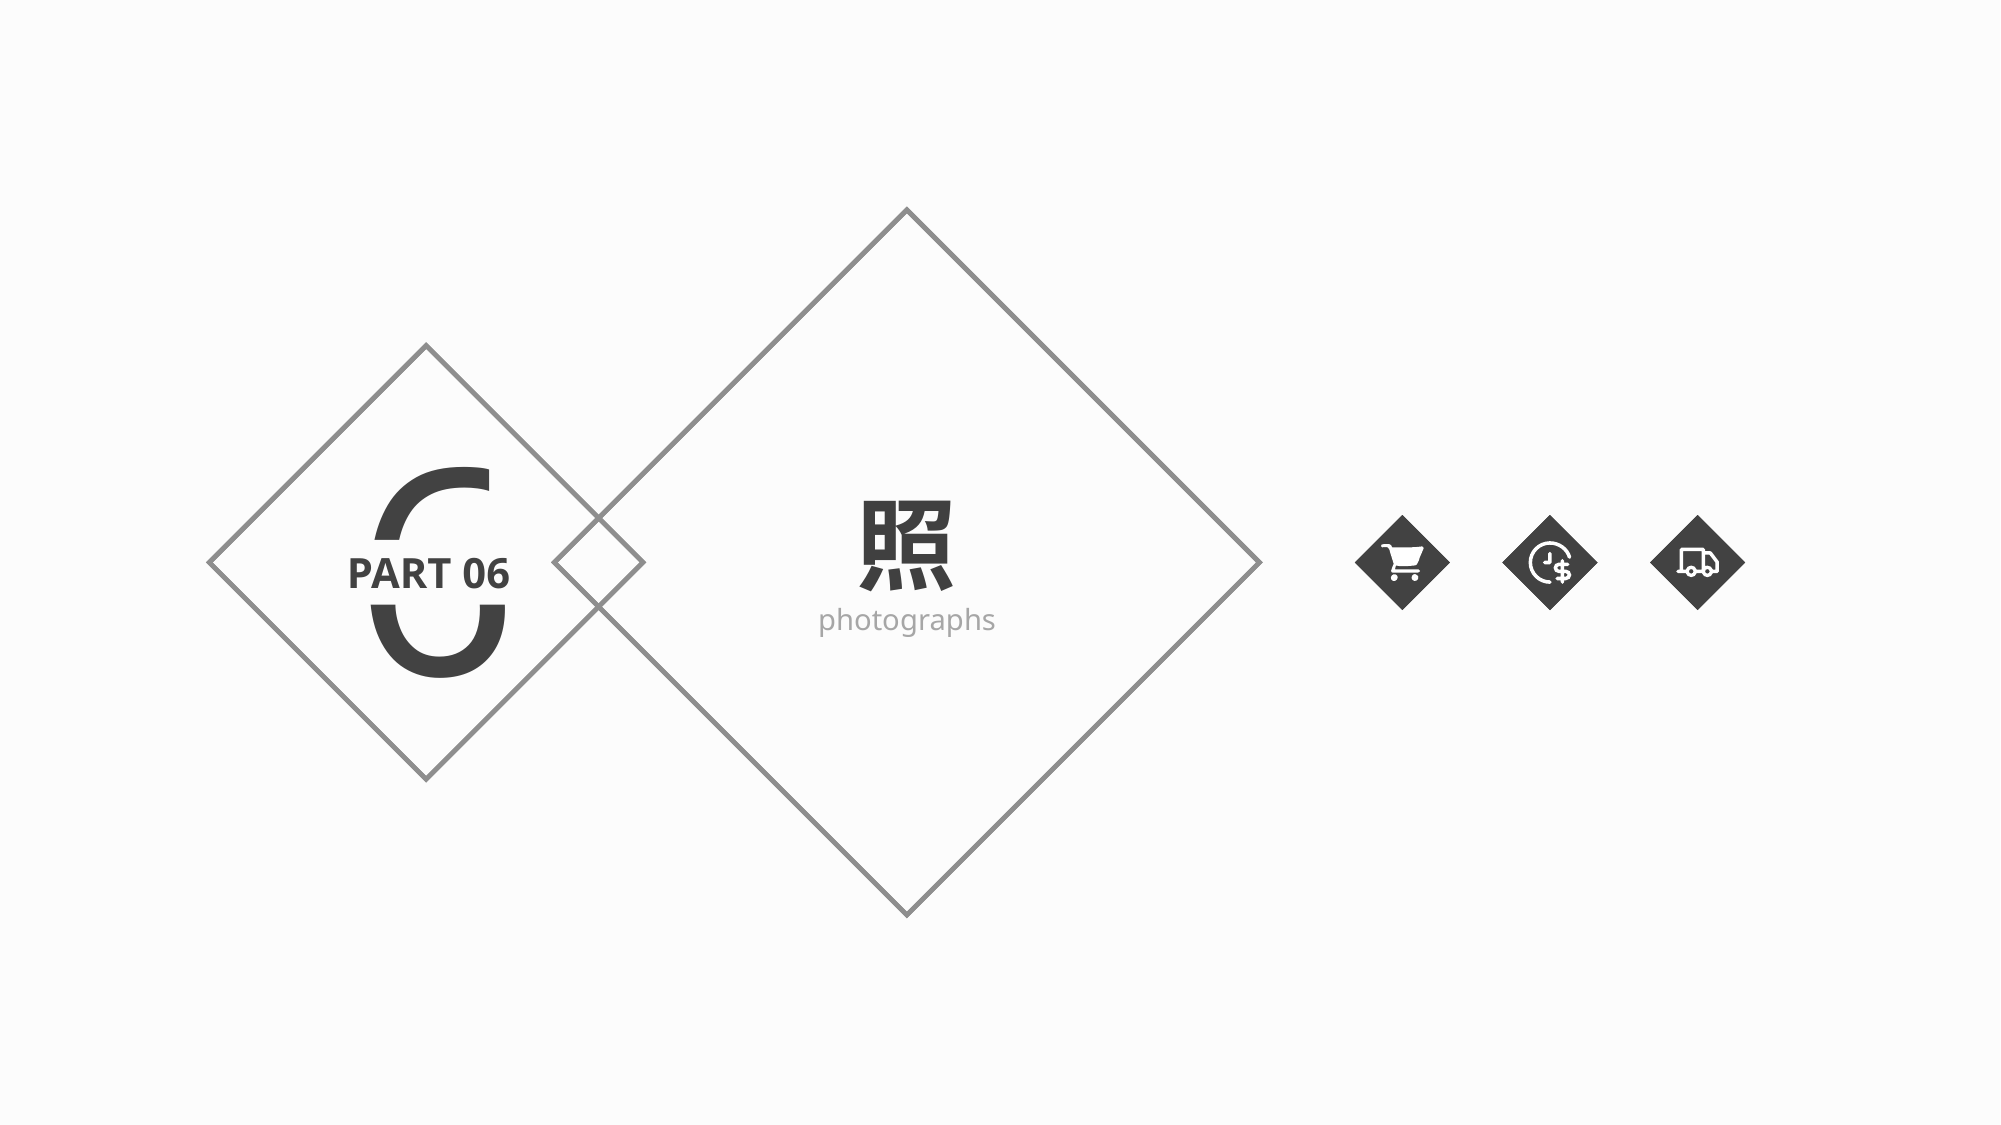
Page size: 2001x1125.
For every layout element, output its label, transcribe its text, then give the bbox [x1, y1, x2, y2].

text_box 6 [339, 380, 513, 539]
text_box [586, 474, 1228, 641]
text_box [1353, 513, 1452, 612]
text_box [1648, 513, 1747, 612]
text_box [552, 529, 586, 596]
text_box 6 [339, 605, 513, 741]
text_box [390, 344, 463, 380]
text_box [1674, 546, 1721, 579]
text_box [631, 641, 1183, 917]
text_box [641, 208, 1173, 474]
text_box [1379, 542, 1425, 583]
text_box [1228, 529, 1261, 596]
text_box [513, 430, 586, 694]
text_box PART 06 [328, 539, 529, 605]
text_box [1527, 540, 1573, 586]
text_box [386, 741, 466, 781]
text_box [207, 431, 339, 694]
text_box [1501, 513, 1599, 612]
